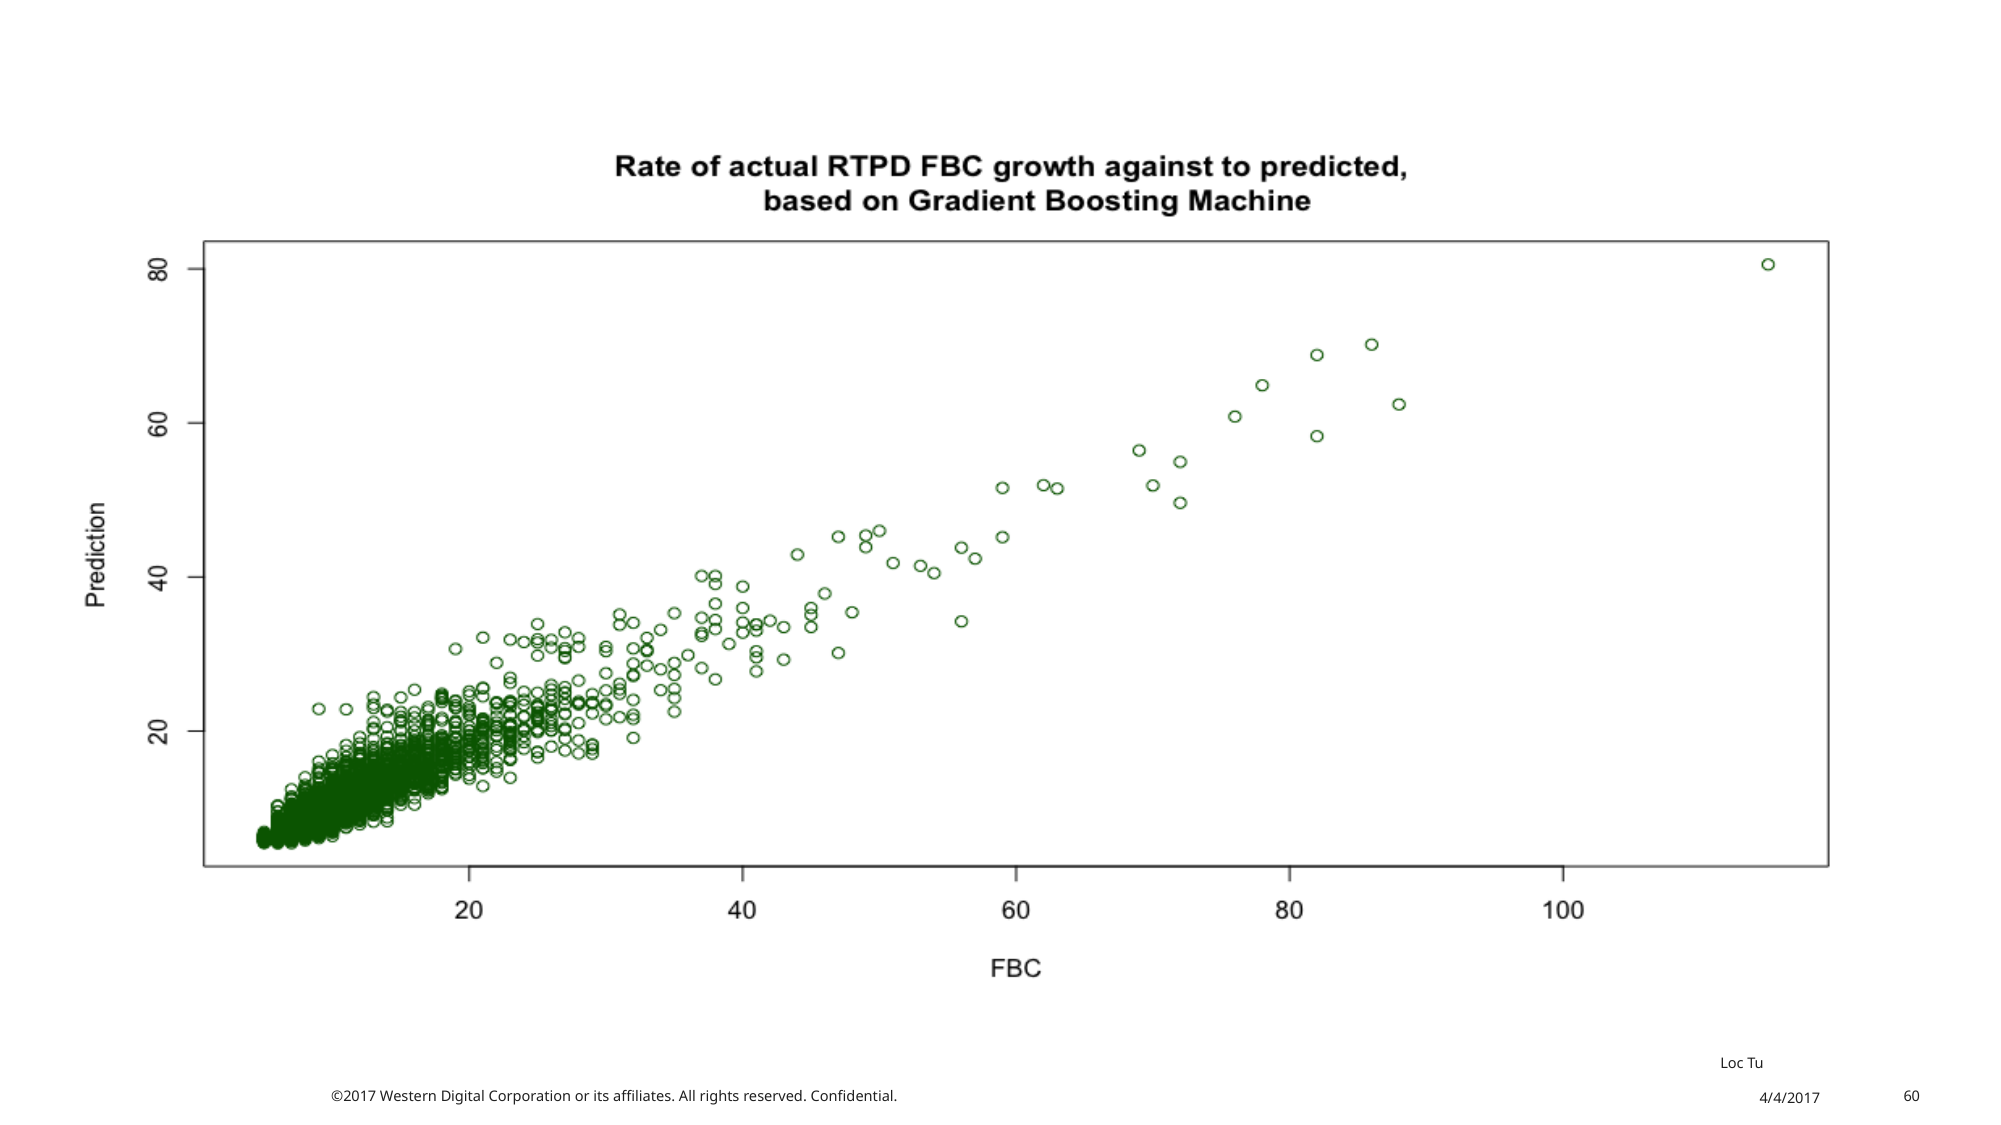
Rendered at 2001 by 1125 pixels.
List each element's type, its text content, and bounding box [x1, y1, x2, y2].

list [77, 124, 1956, 1013]
footer ©2017 Western Digital Corporation or its affiliates. All rights reserved. Confidential. [331, 1076, 990, 1107]
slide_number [1719, 1076, 1820, 1107]
slide_number 60 [1880, 1076, 1920, 1107]
